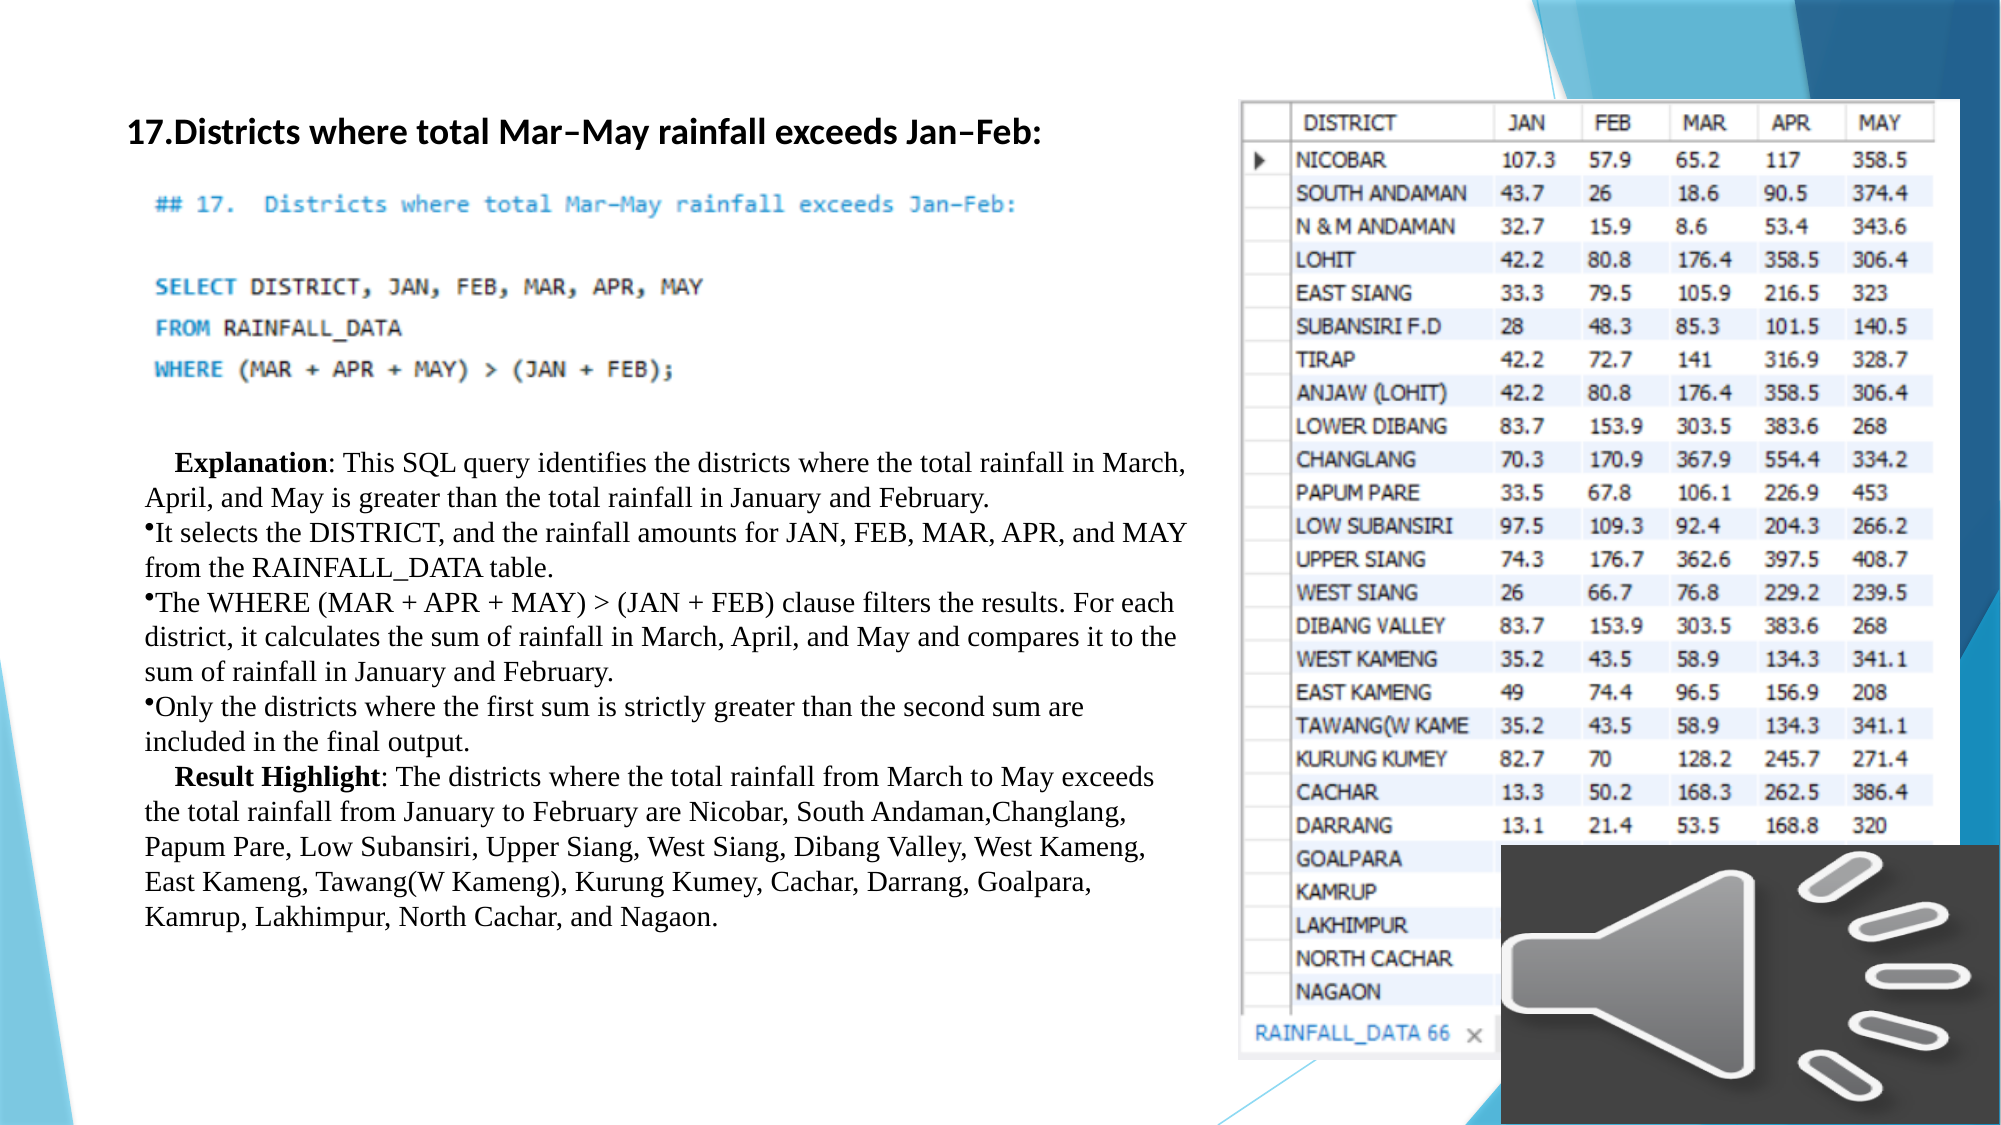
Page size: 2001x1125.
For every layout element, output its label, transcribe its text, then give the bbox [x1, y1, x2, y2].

title 17.Districts where total Mar–May rainfall exceeds Jan–Feb: [111, 99, 1236, 317]
text_box 🧾 Explanation: This SQL query identifies the districts where the total rainfall in March, April, and May is greater than the total rainfall in January and February. It selects the DISTRICT, and the rainfall amounts for JAN, FEB, MAR, APR, and MAY from the RAINFALL_DATA table. The WHERE (MAR + APR + MAY) > (JAN + FEB) clause filters the results. For each district, it calculates the sum of rainfall in March, April, and May and compares it to the sum of rainfall in January and February. Only the districts where the first sum is strictly greater than the second sum are included in the final output. ✅ Result Highlight: The districts where the total rainfall from March to May exceeds the total rainfall from January to February are Nicobar, South Andaman,Changlang, Papum Pare, Low Subansiri, Upper Siang, West Siang, Dibang Valley, West Kameng, East Kameng, Tawang(W Kameng), Kurung Kumey, Cachar, Darrang, Goalpara, Kamrup, Lakhimpur, North Cachar, and Nagaon. [129, 435, 1207, 940]
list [128, 178, 1060, 416]
picture [1237, 99, 2000, 1125]
